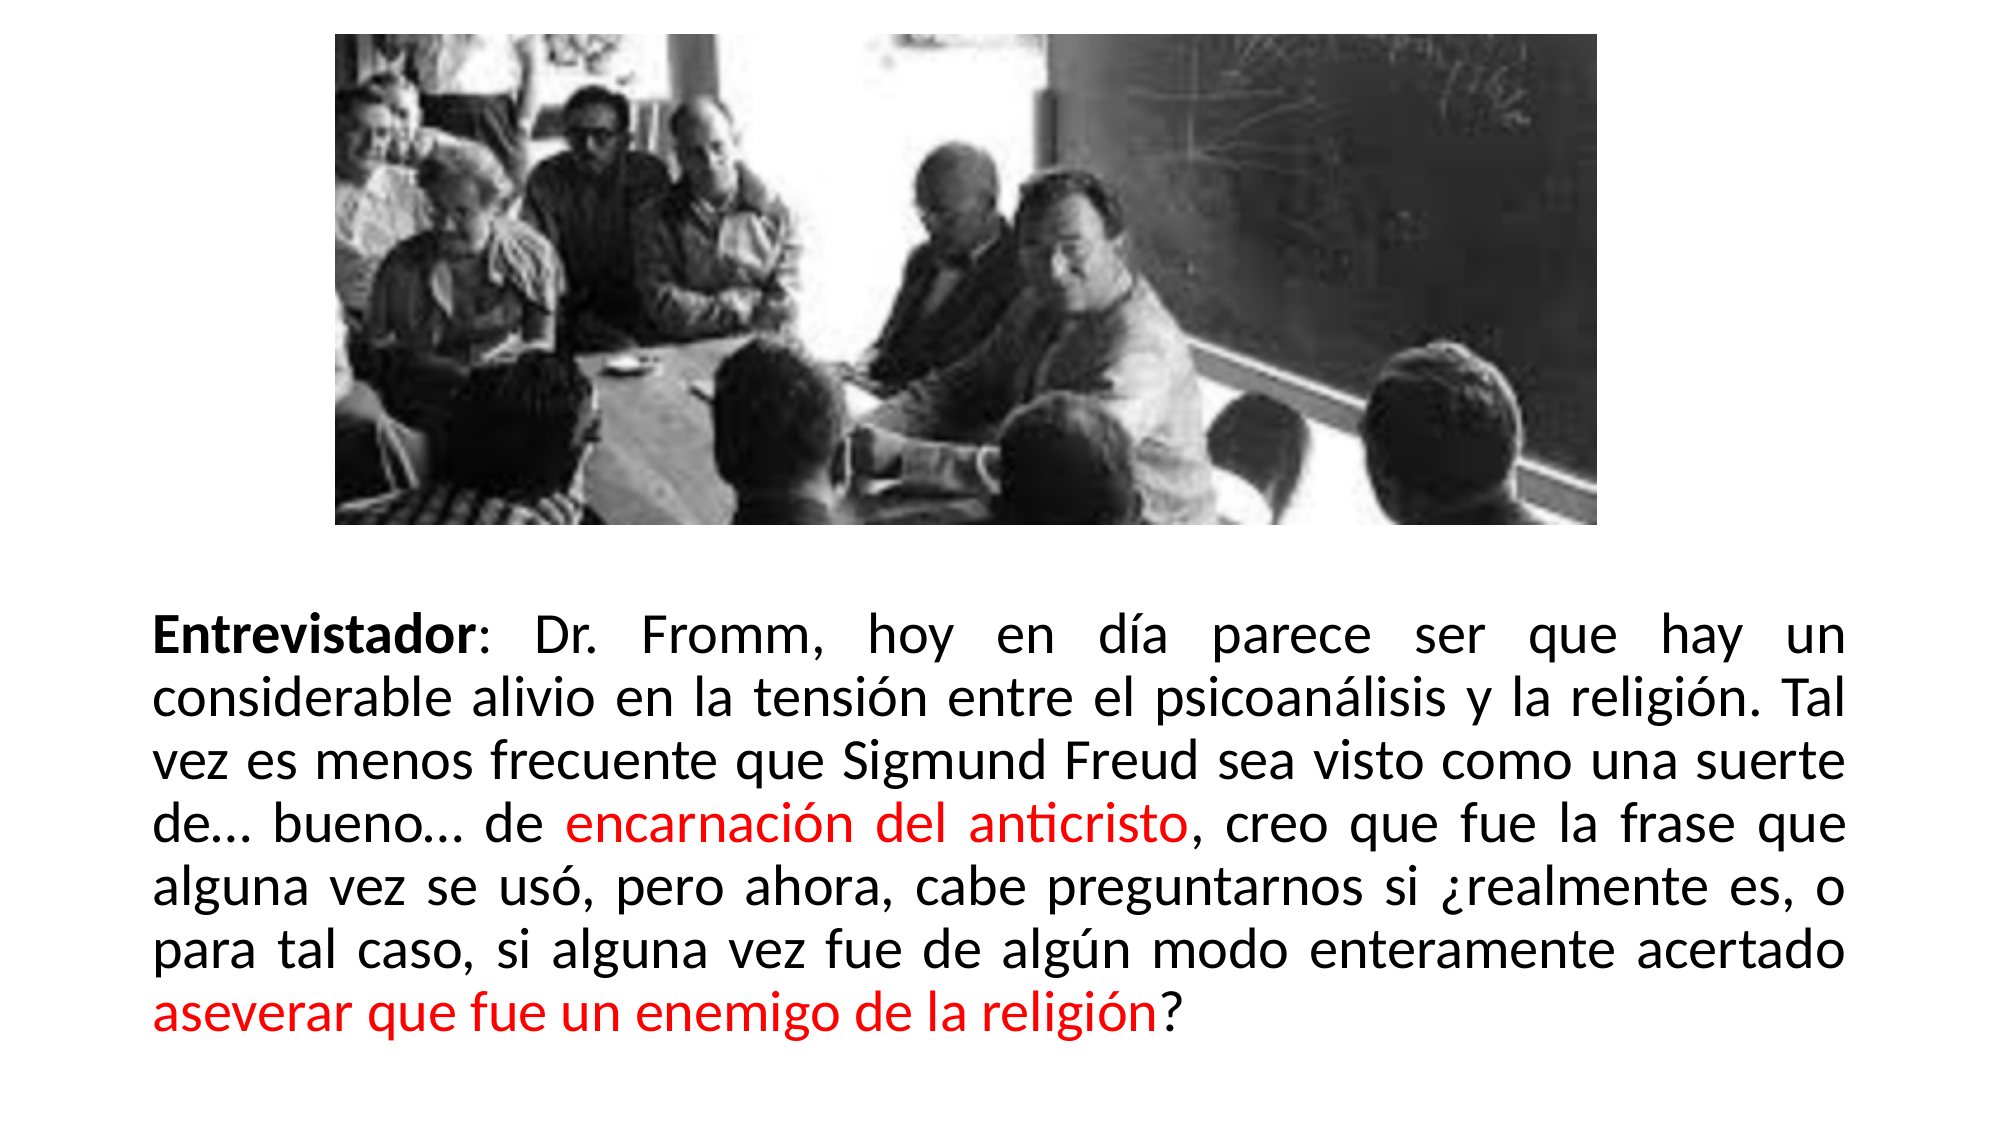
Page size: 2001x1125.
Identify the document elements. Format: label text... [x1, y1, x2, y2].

list Entrevistador: Dr. Fromm, hoy en día parece ser que hay un considerable alivio en la tensión entre el psicoanálisis y la religión. Tal vez es menos frecuente que Sigmund Freud sea visto como una suerte de… bueno… de encarnación del anticristo, creo que fue la frase que alguna vez se usó, pero ahora, cabe preguntarnos si ¿realmente es, o para tal caso, si alguna vez fue de algún modo enteramente acertado aseverar que fue un enemigo de la religión? [137, 595, 1863, 1069]
picture [335, 34, 1597, 525]
